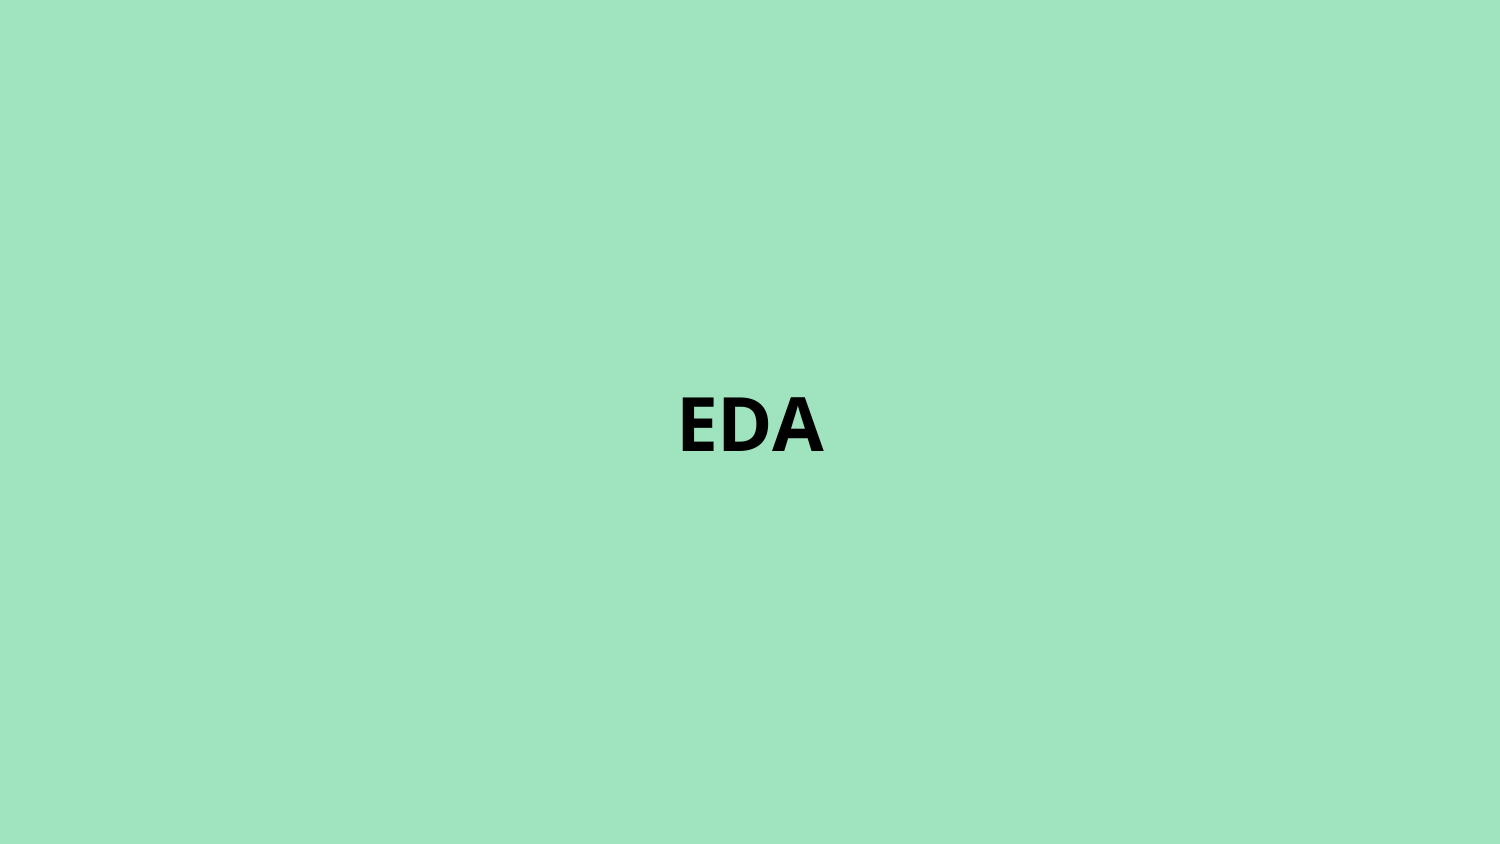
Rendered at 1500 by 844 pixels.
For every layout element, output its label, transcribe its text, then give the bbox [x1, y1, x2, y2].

title EDA [51, 352, 1449, 491]
